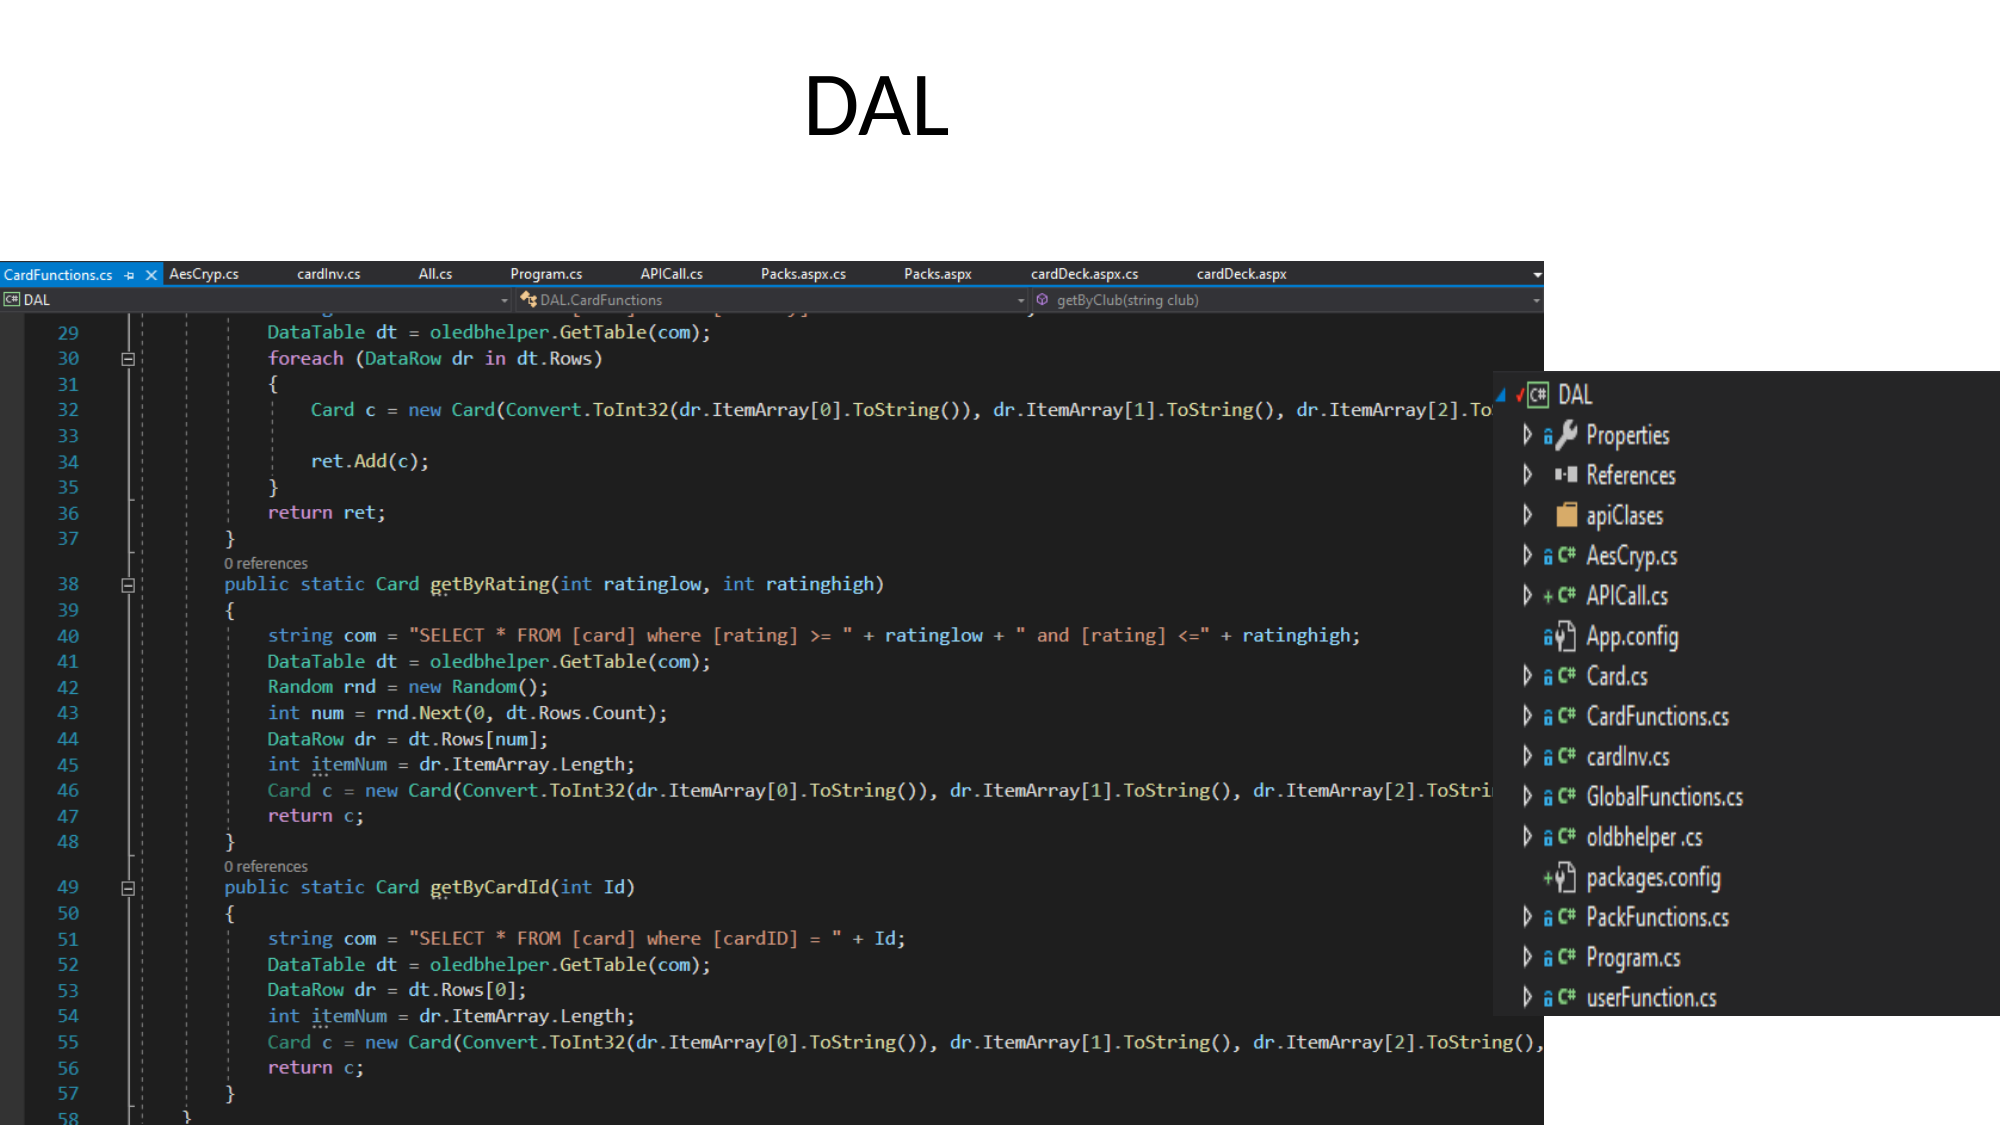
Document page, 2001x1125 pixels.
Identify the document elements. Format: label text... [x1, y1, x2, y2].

text_box DAL [788, 36, 966, 162]
picture [0, 261, 2000, 1125]
